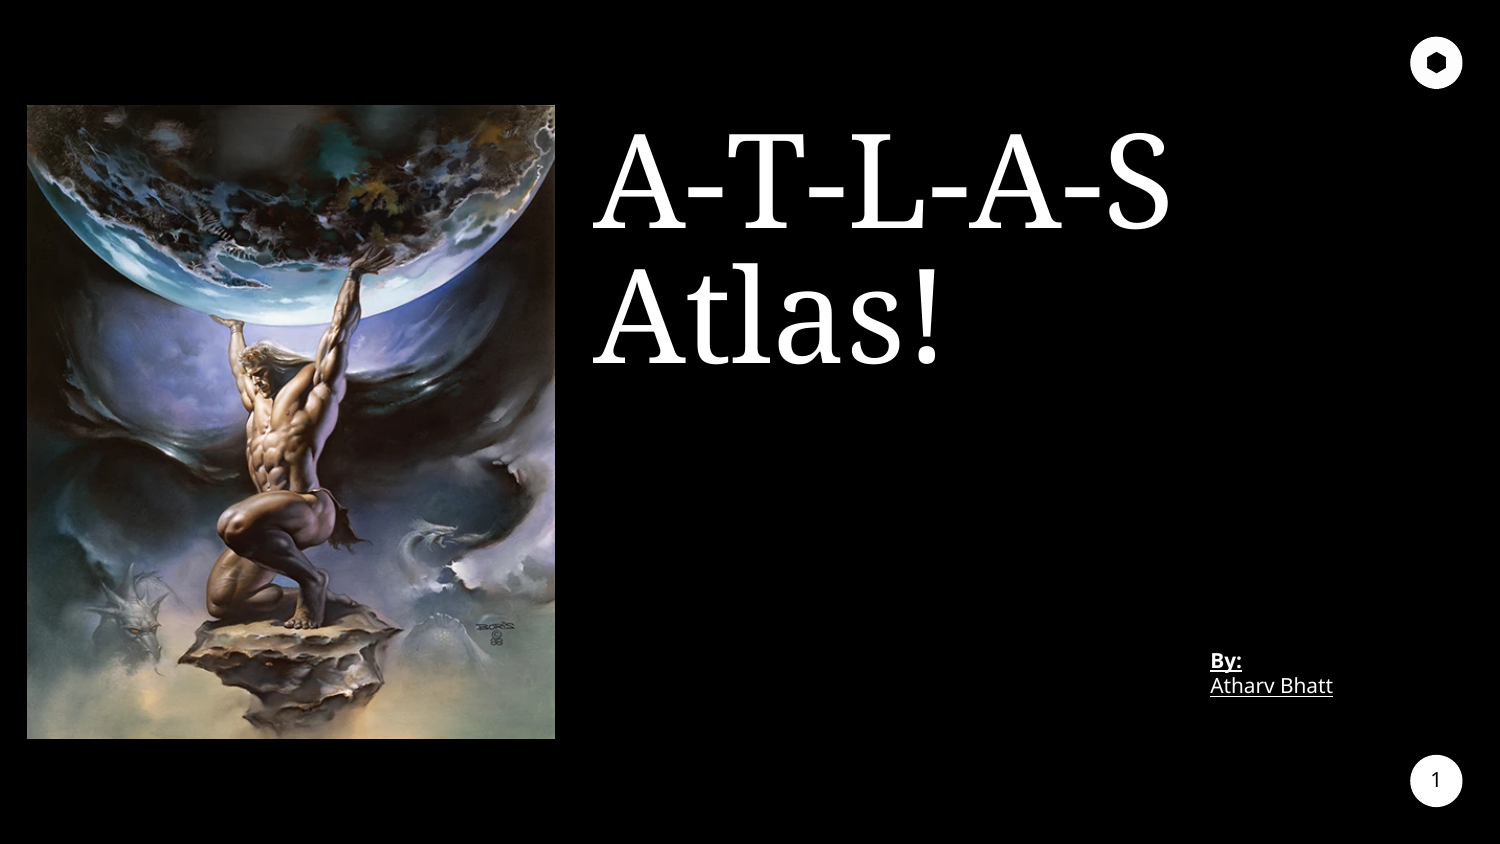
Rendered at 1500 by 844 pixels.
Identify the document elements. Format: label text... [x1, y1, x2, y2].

picture [27, 104, 556, 739]
slide_number ‹#› [1391, 748, 1482, 814]
picture [1409, 36, 1463, 90]
title A-T-L-A-S Atlas! [578, 105, 1412, 412]
subtitle By: Atharv Bhatt [1195, 632, 1411, 739]
